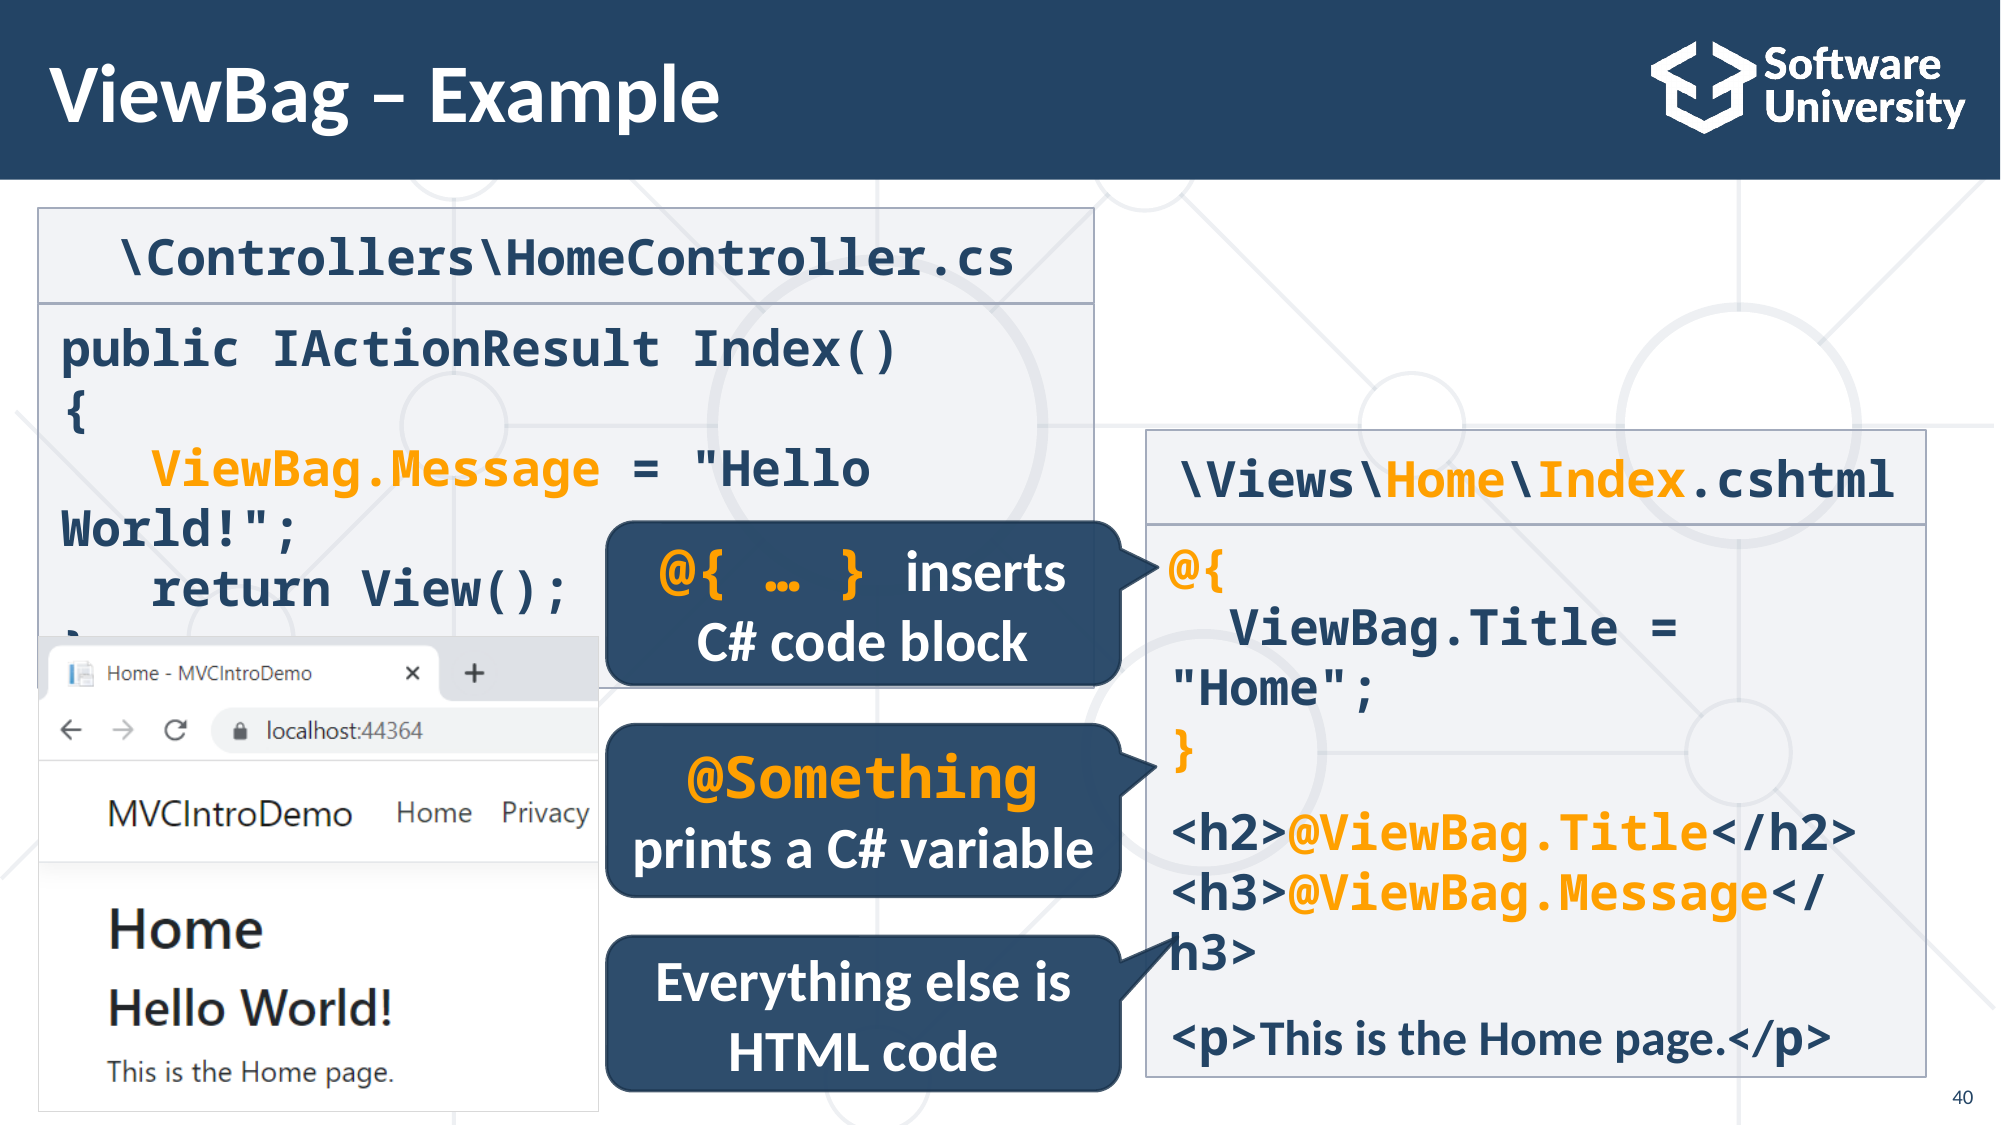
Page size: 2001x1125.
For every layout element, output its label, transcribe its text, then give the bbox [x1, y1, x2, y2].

picture [1651, 41, 1966, 134]
text_box @{ … } inserts C# code block [604, 520, 1140, 688]
picture [37, 636, 600, 1112]
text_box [37, 207, 1095, 632]
text_box @Something prints a C# variable [604, 722, 1140, 899]
text_box Everything else is HTML code [604, 934, 1150, 1094]
title ViewBag – Example [31, 16, 1625, 162]
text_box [1145, 429, 1927, 962]
slide_number 40 [1928, 1067, 1989, 1117]
